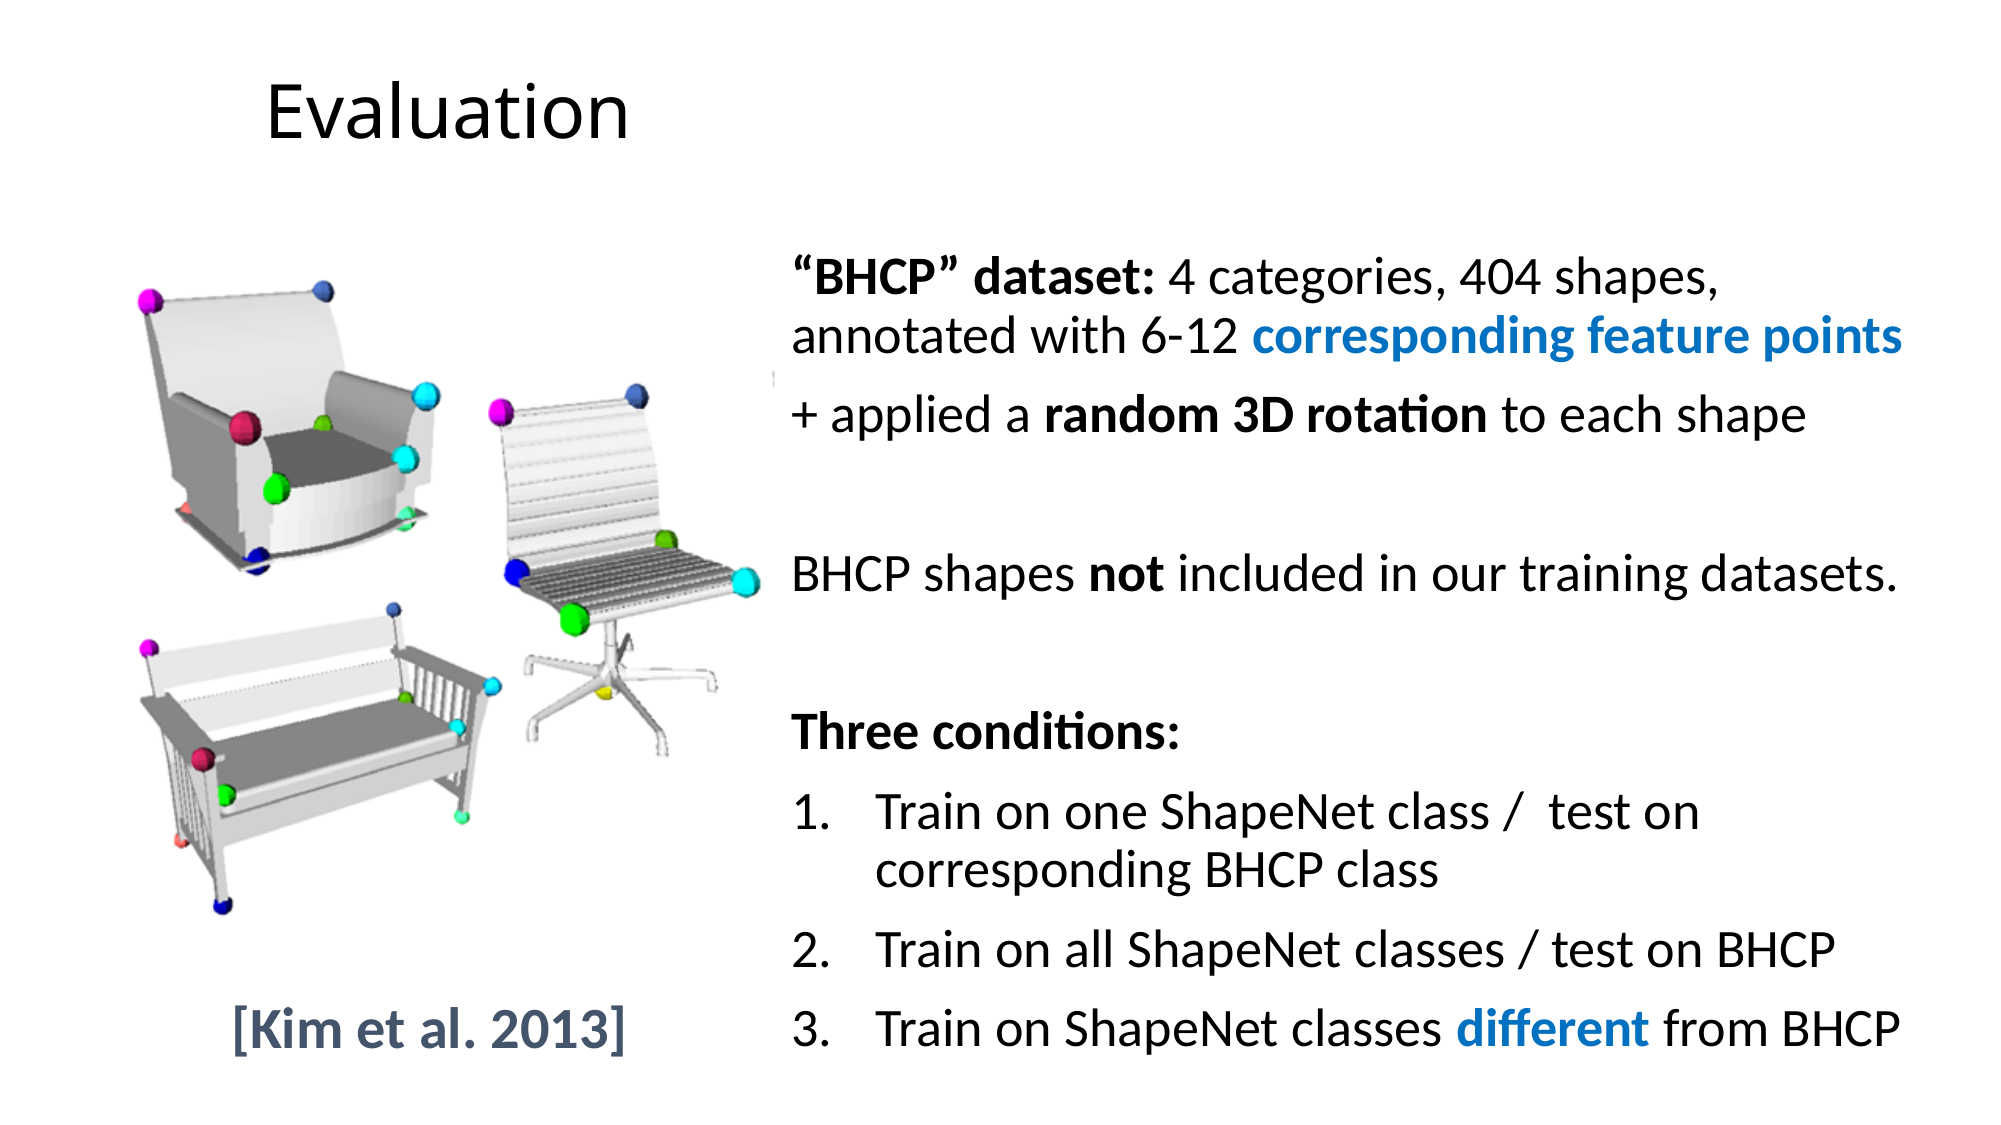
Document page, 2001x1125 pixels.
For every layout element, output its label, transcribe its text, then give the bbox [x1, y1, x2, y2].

list “BHCP” dataset: 4 categories, 404 shapes, annotated with 6-12 corresponding feature points + applied a random 3D rotation to each shape BHCP shapes not included in our training datasets. Three conditions: Train on one ShapeNet class / test on corresponding BHCP class Train on all ShapeNet classes / test on BHCP Train on ShapeNet classes different from BHCP [776, 240, 1931, 1069]
text_box [Kim et al. 2013] [164, 982, 696, 1068]
picture [115, 237, 831, 957]
title Evaluation [249, 20, 1750, 209]
